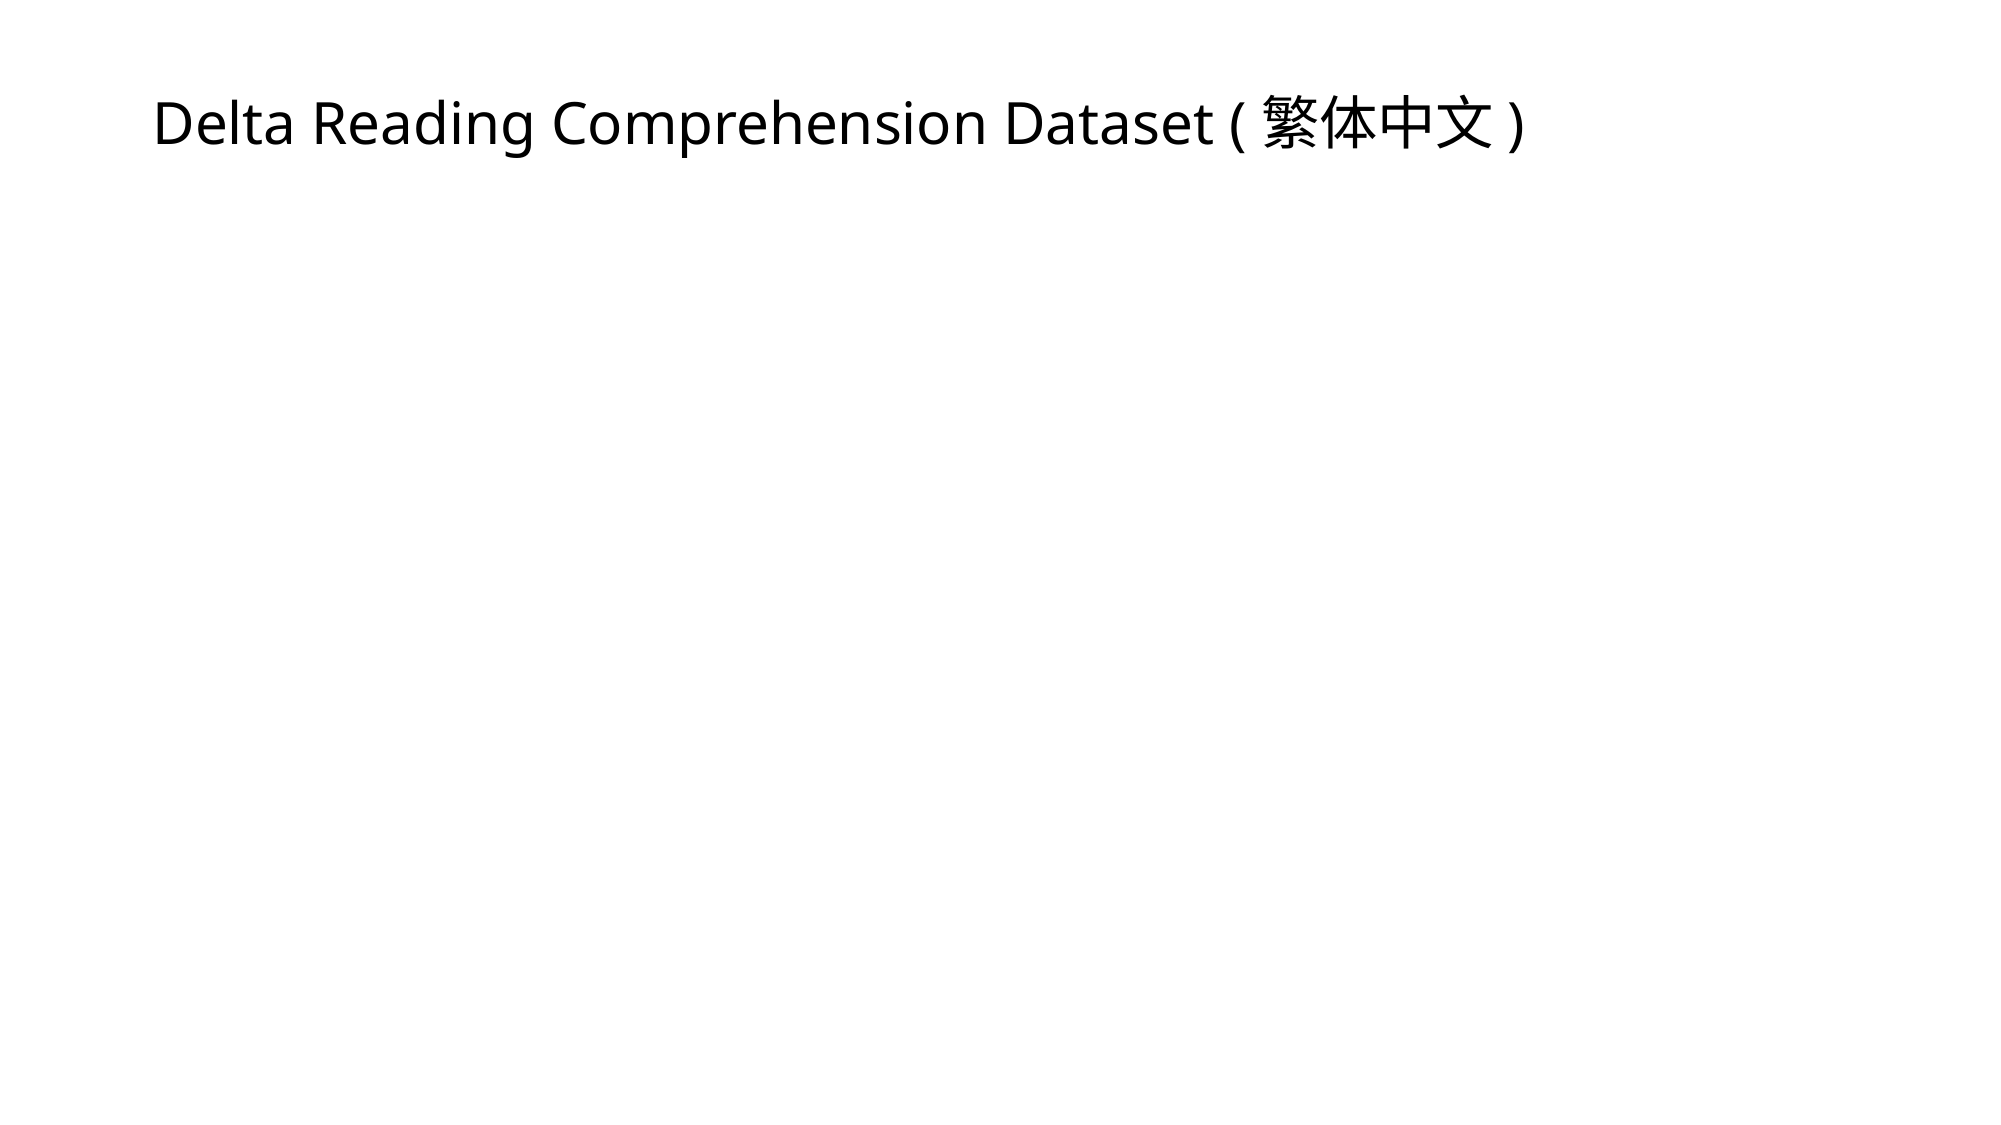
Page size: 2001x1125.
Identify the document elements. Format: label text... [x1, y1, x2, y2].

title Delta Reading Comprehension Dataset (繁体中文) [137, 59, 1863, 192]
